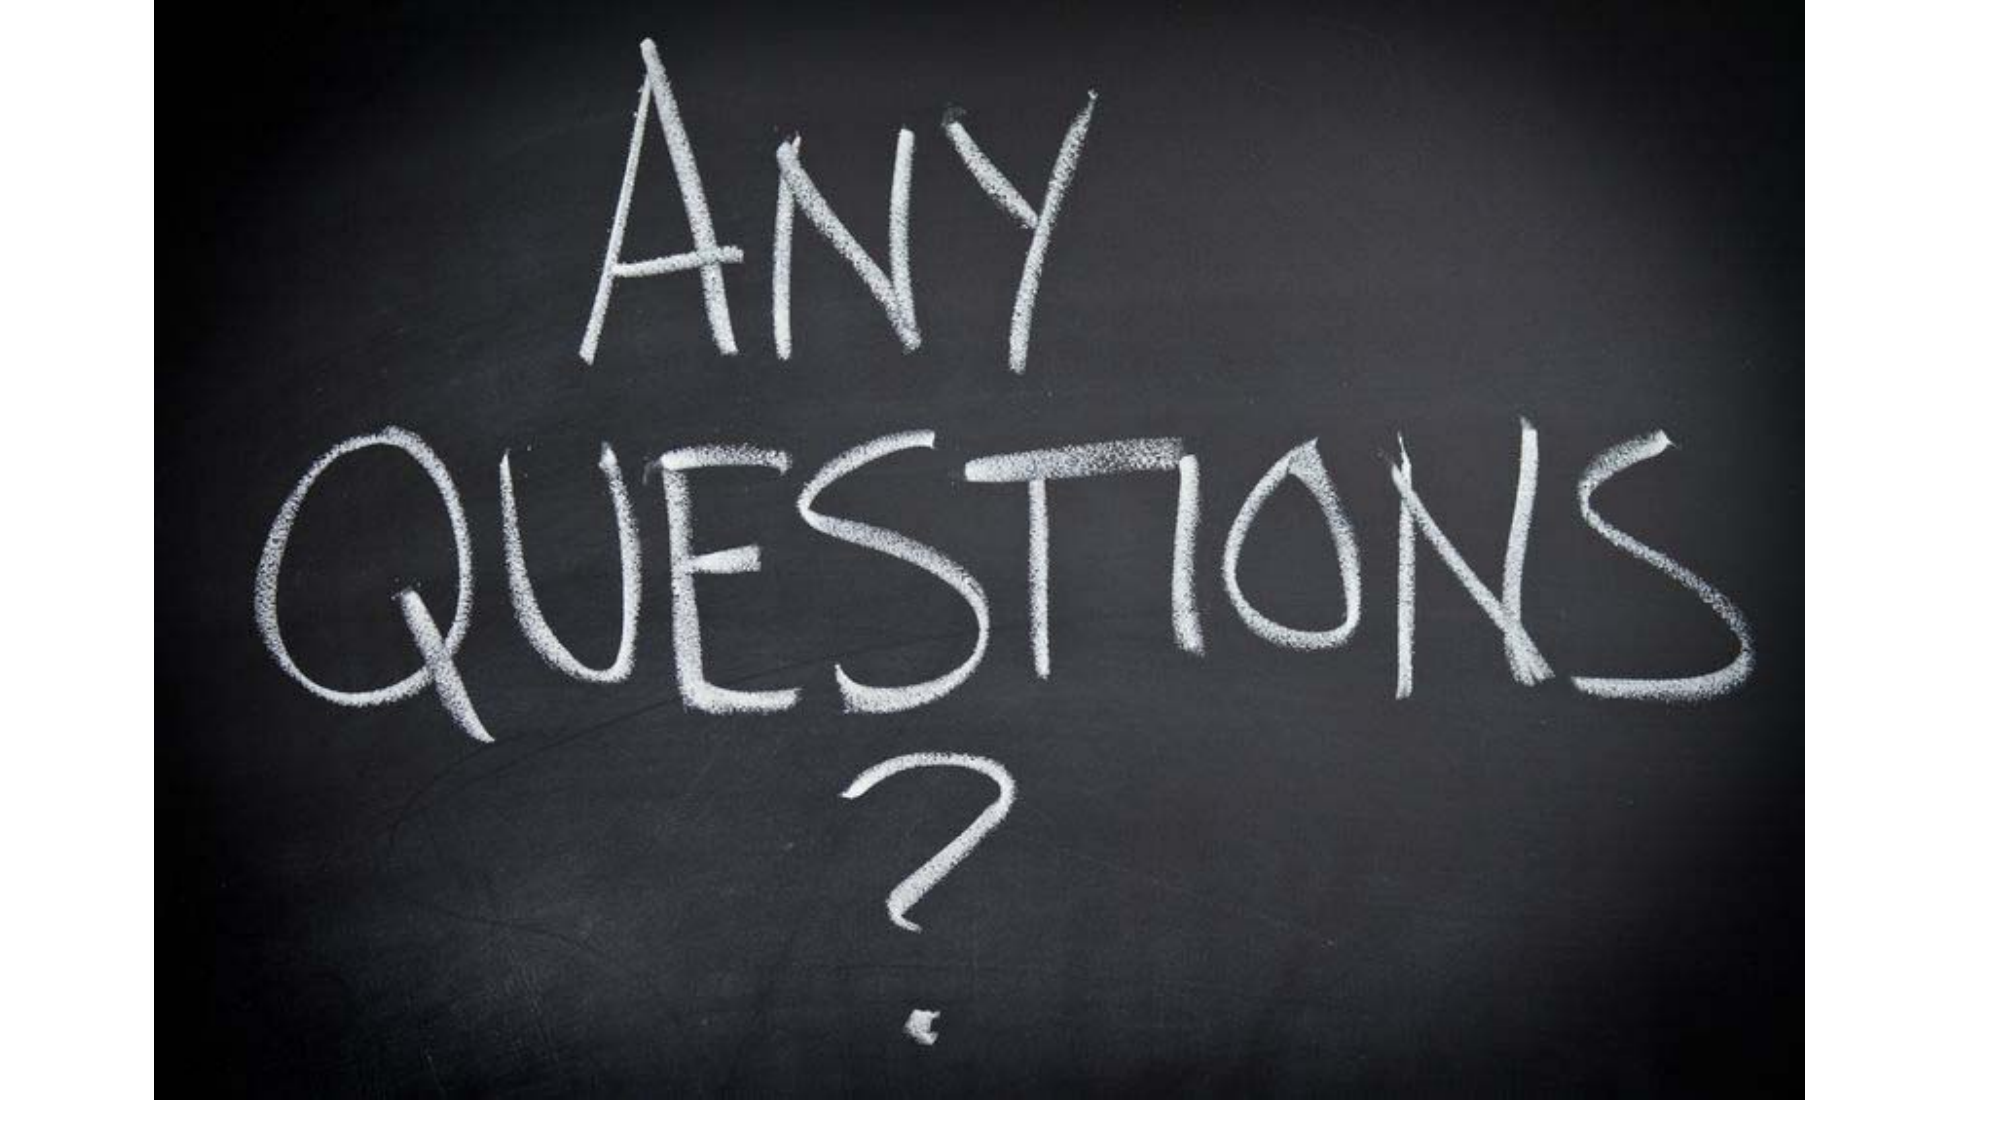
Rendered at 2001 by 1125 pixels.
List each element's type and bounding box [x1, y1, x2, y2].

picture [154, 0, 1805, 1100]
